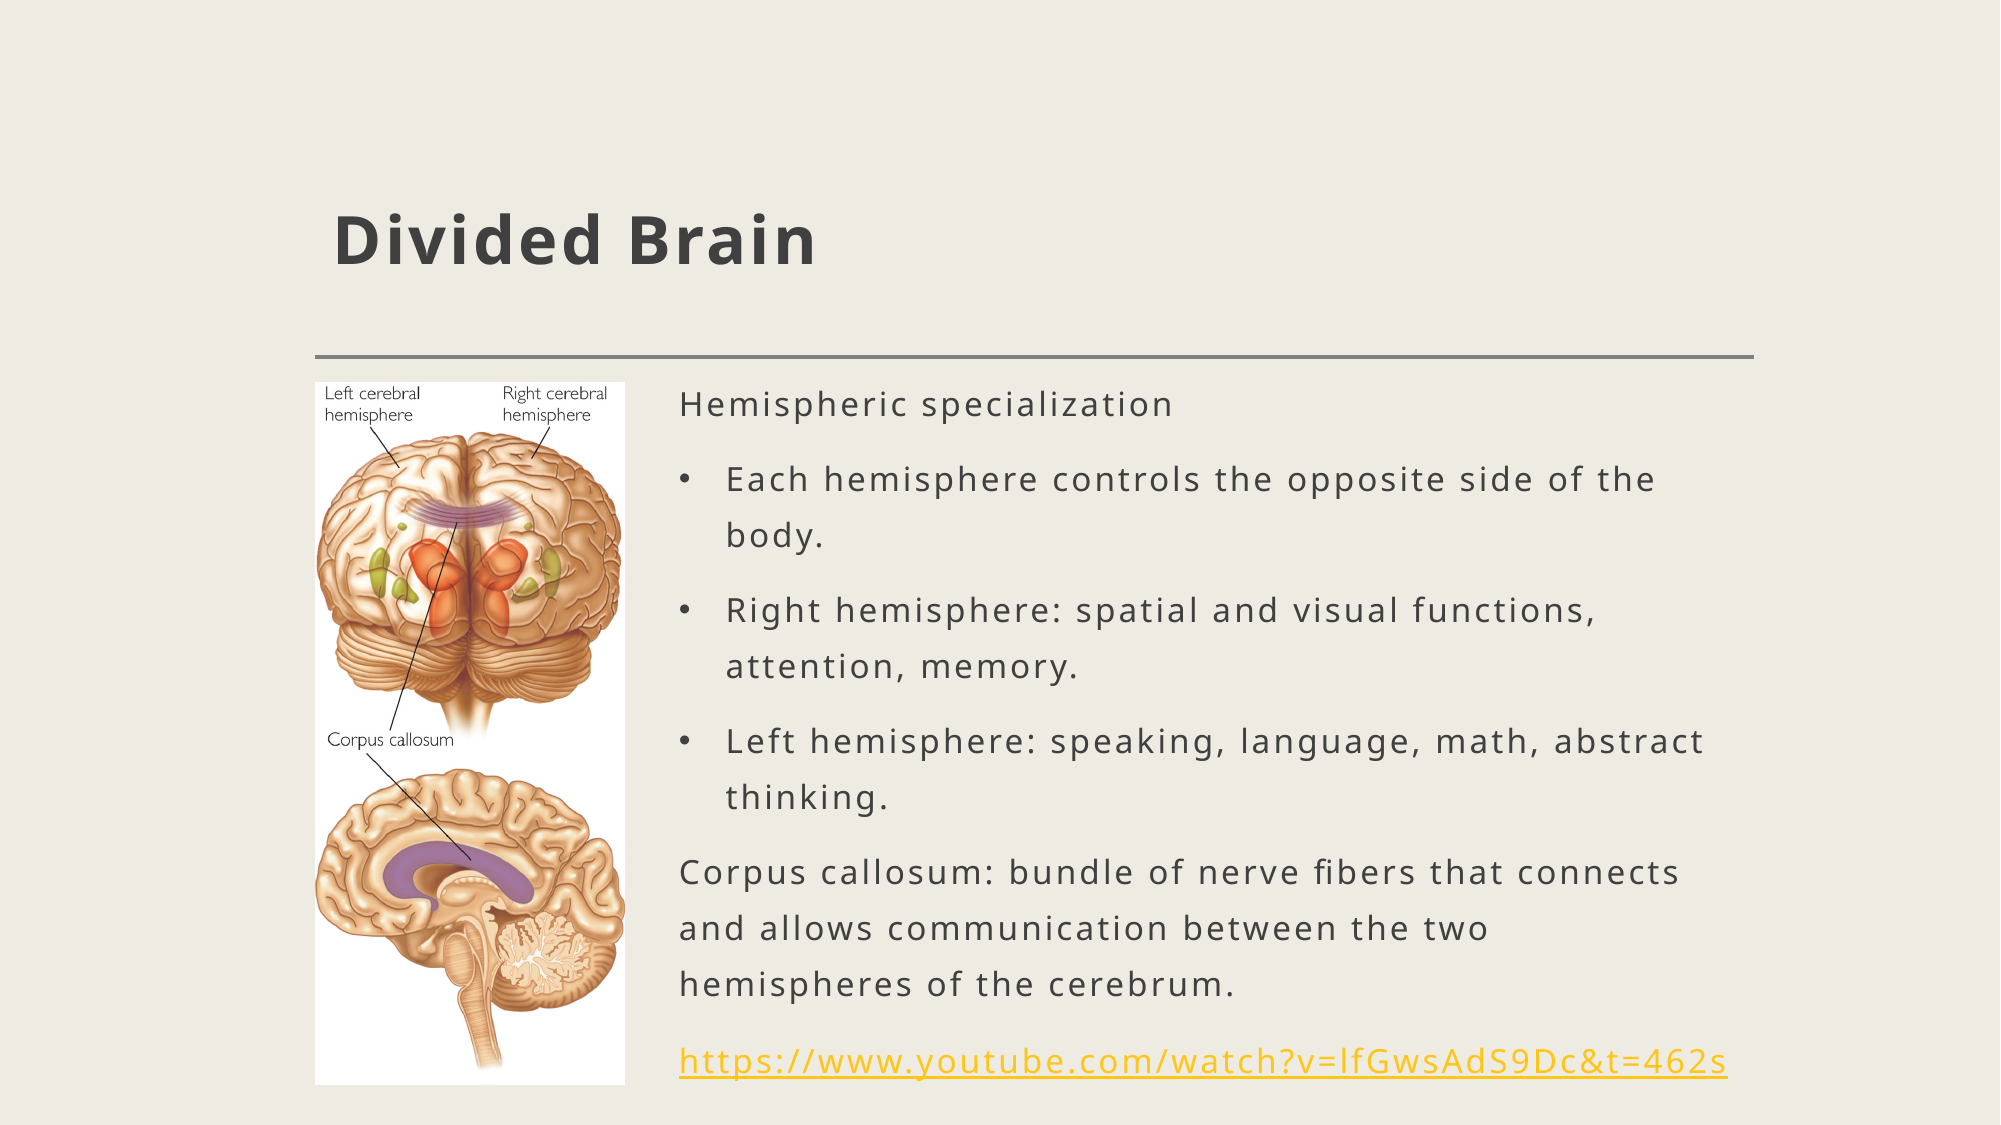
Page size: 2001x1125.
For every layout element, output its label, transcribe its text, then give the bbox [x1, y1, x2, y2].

title Divided Brain [315, 72, 1754, 294]
picture [314, 382, 625, 1085]
list Hemispheric specialization Each hemisphere controls the opposite side of the body. Right hemisphere: spatial and visual functions, attention, memory. Left hemisphere: speaking, language, math, abstract thinking. Corpus callosum: bundle of nerve fibers that connects and allows communication between the two hemispheres of the cerebrum. https://www.youtube.com/watch?v=lfGwsAdS9Dc&t=462s [660, 348, 1754, 1110]
